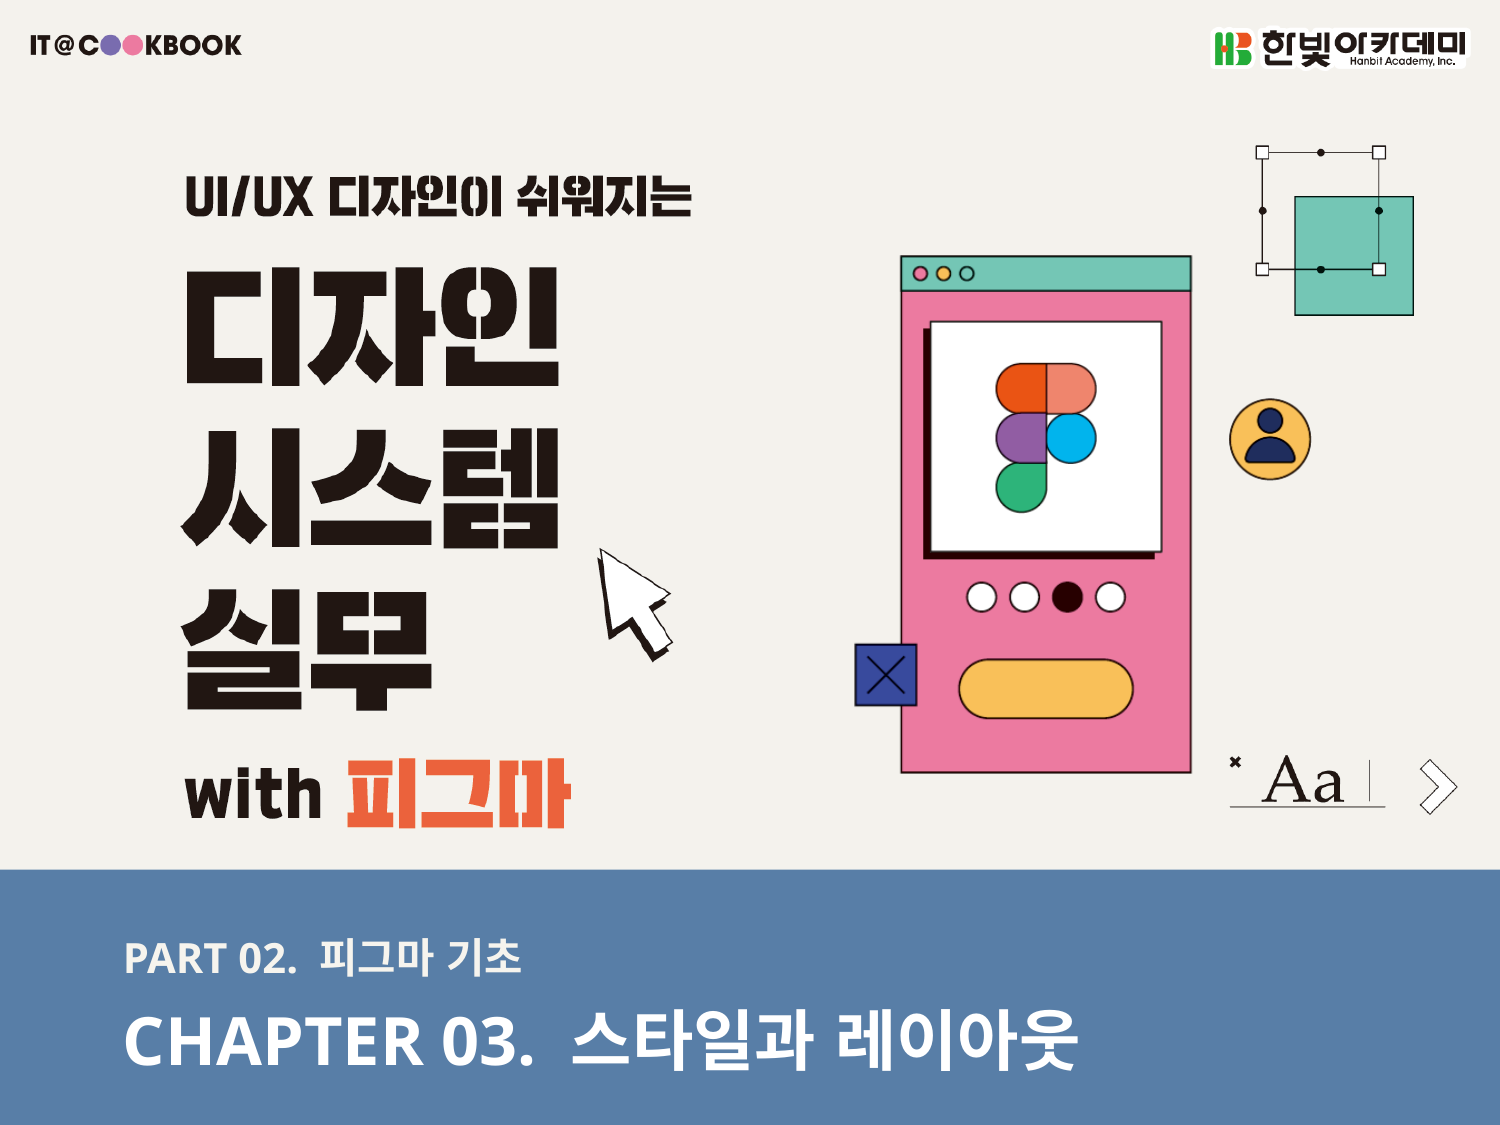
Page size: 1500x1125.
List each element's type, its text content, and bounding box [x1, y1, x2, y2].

text_box PART 02. 피그마 기초 [107, 914, 1471, 1000]
picture [17, 19, 254, 73]
picture [832, 243, 1461, 827]
picture [171, 160, 703, 841]
picture [1222, 385, 1318, 494]
title CHAPTER 03. 스타일과 레이아웃 [107, 1000, 1471, 1091]
picture [1175, 5, 1495, 89]
picture [1246, 137, 1423, 327]
